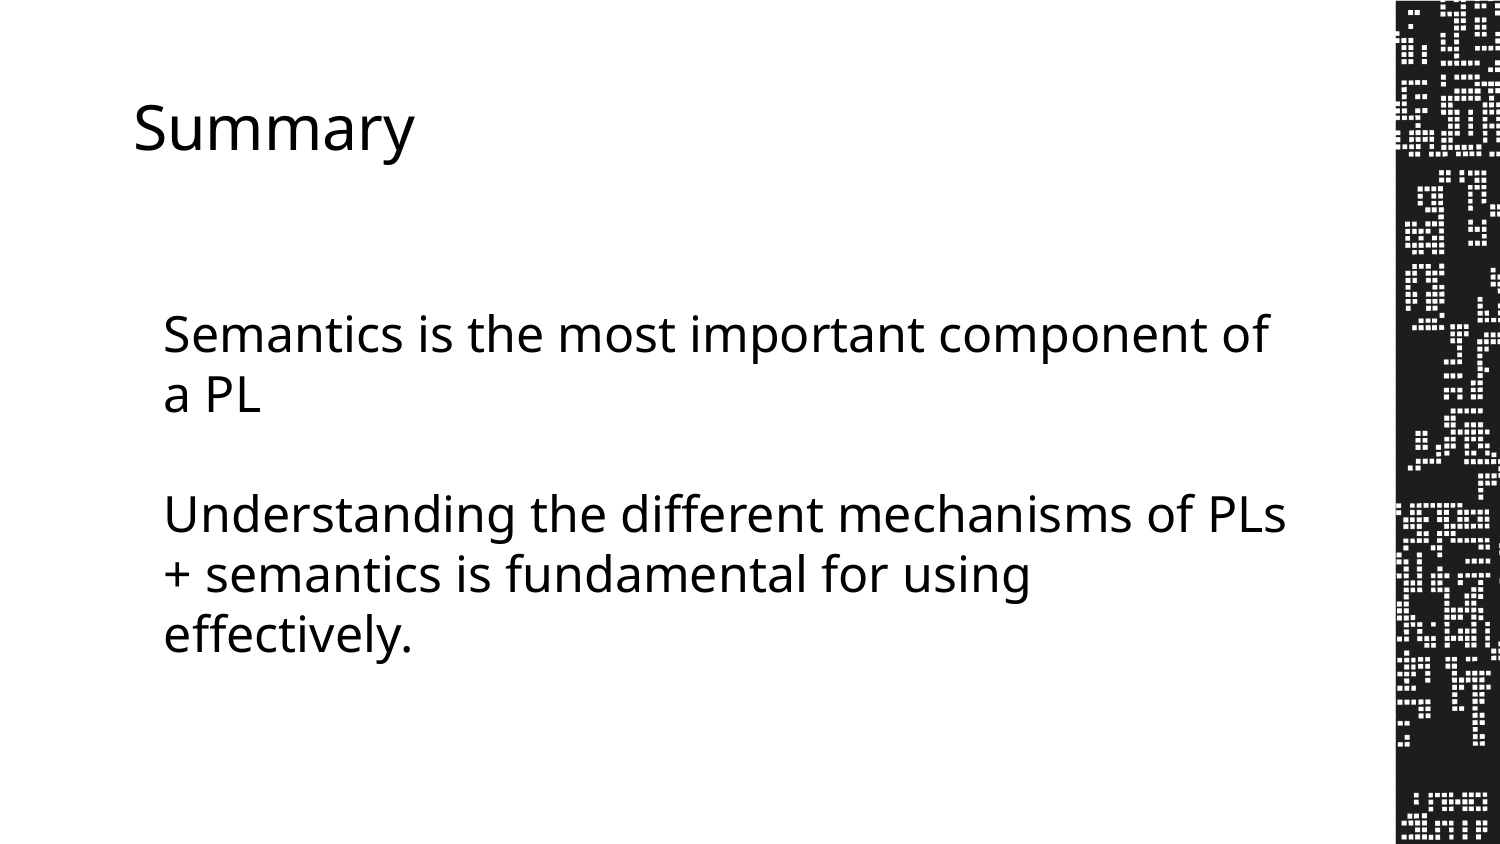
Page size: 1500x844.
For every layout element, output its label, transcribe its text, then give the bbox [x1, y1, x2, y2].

title Summary [118, 72, 1382, 167]
picture [1396, 2, 1500, 843]
text_box Semantics is the most important component of a PL Understanding the different mechanisms of PLs + semantics is fundamental for using effectively. [73, 287, 1304, 754]
